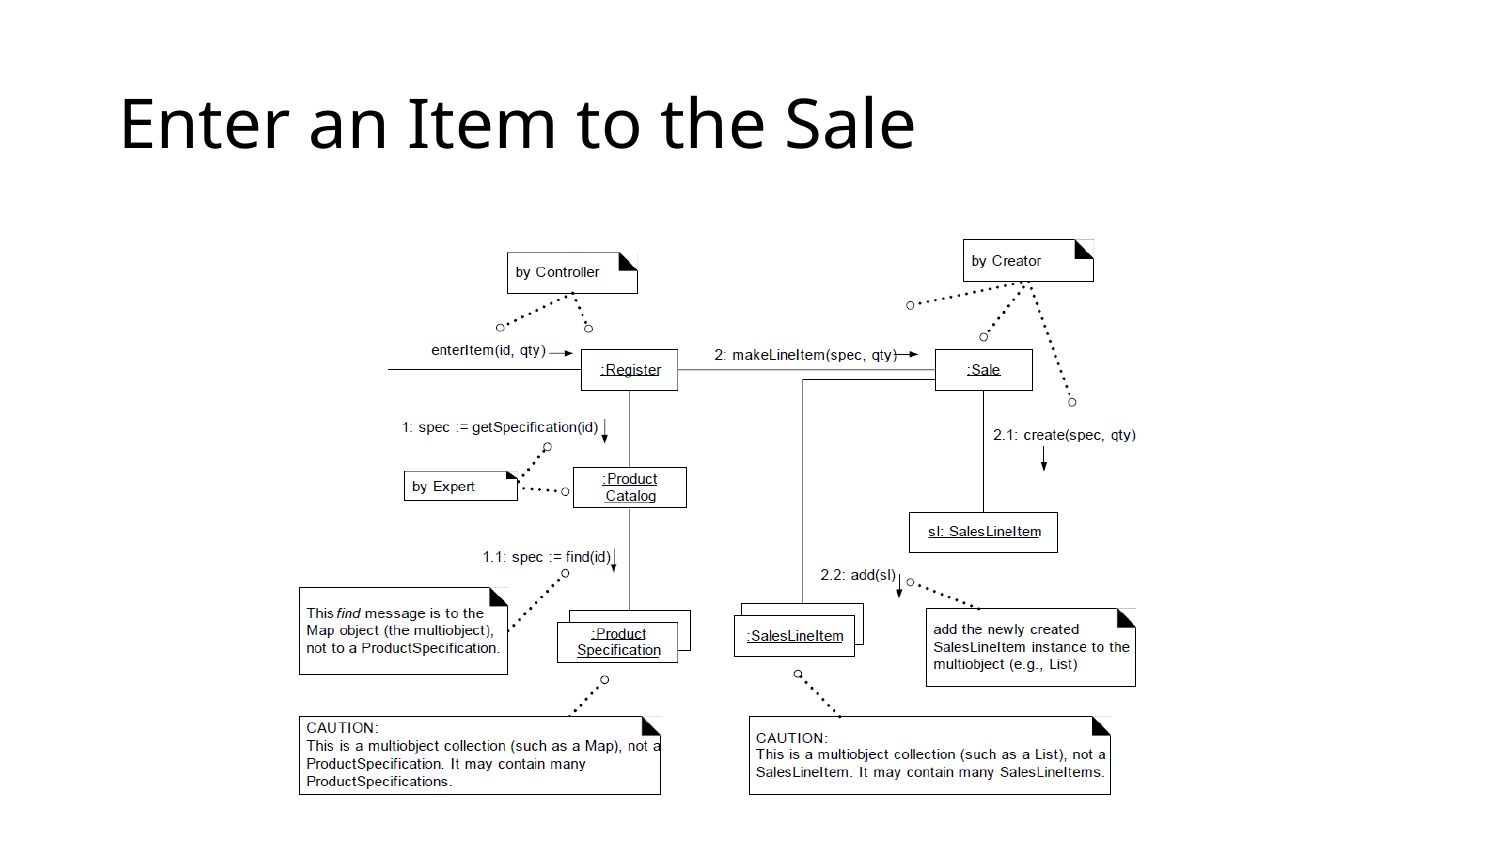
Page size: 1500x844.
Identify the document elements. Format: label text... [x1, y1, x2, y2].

title Enter an Item to the Sale [103, 44, 1397, 208]
picture [253, 221, 1164, 816]
